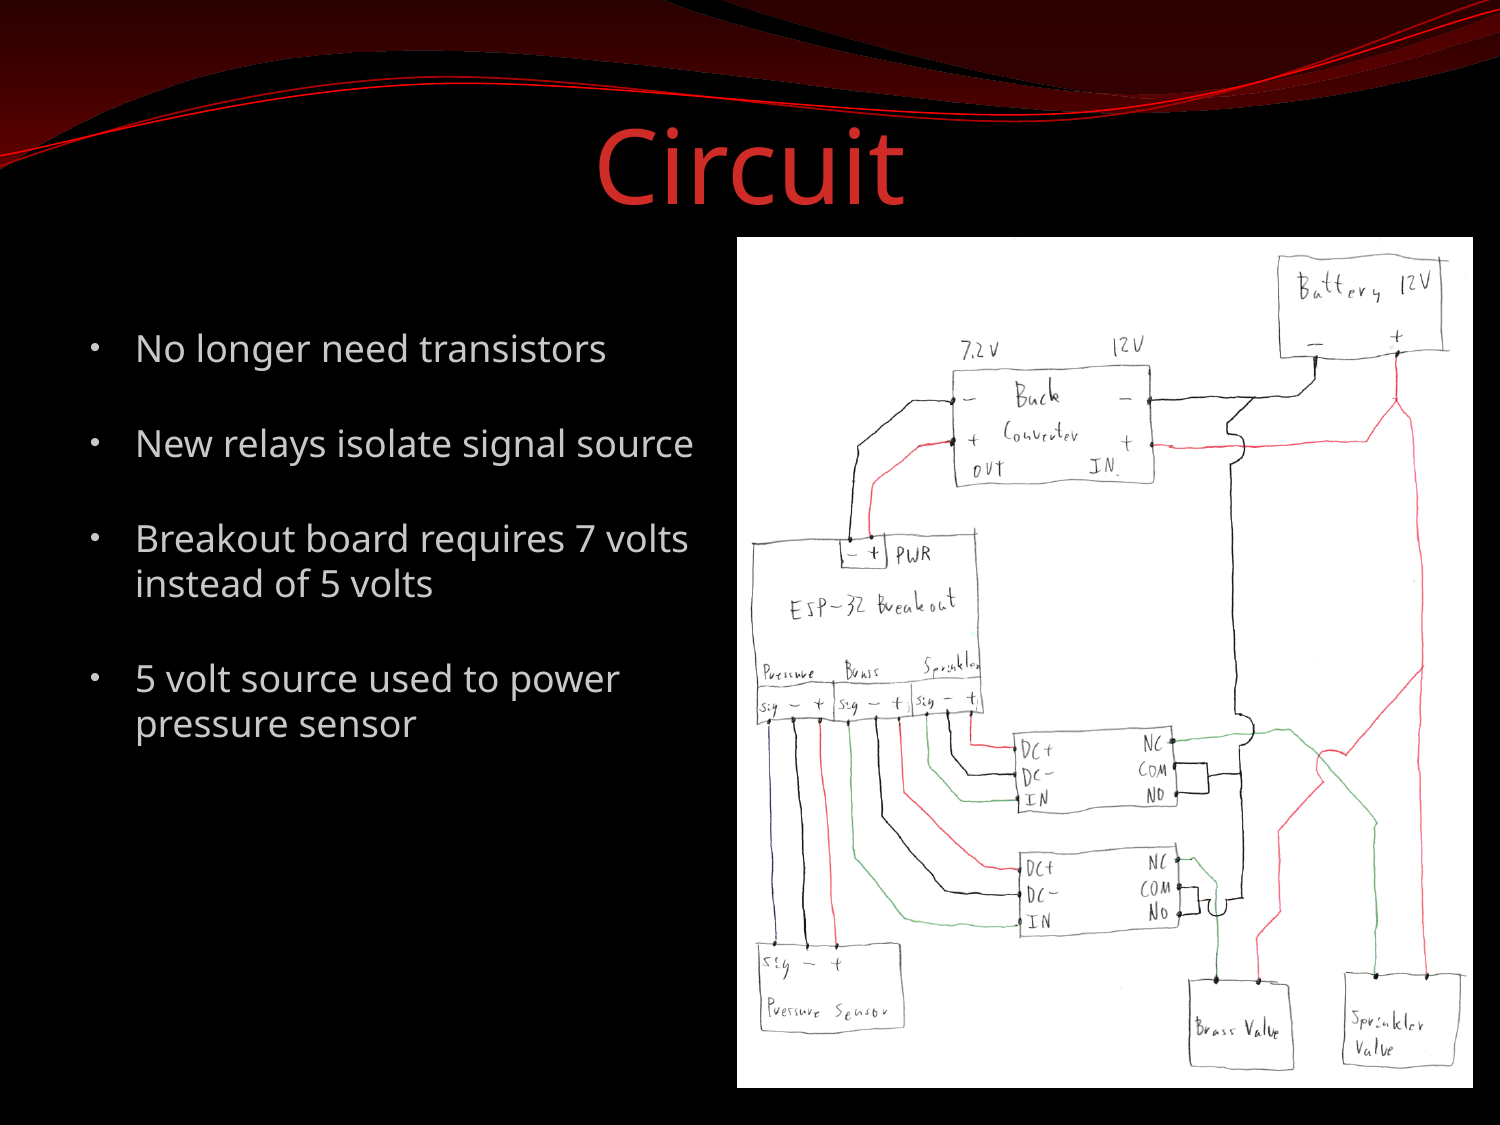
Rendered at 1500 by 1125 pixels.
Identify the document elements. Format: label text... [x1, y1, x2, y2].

title Circuit [75, 37, 1425, 225]
picture [737, 237, 1473, 1088]
list No longer need transistors New relays isolate signal source Breakout board requires 7 volts instead of 5 volts 5 volt source used to power pressure sensor [75, 317, 730, 1038]
